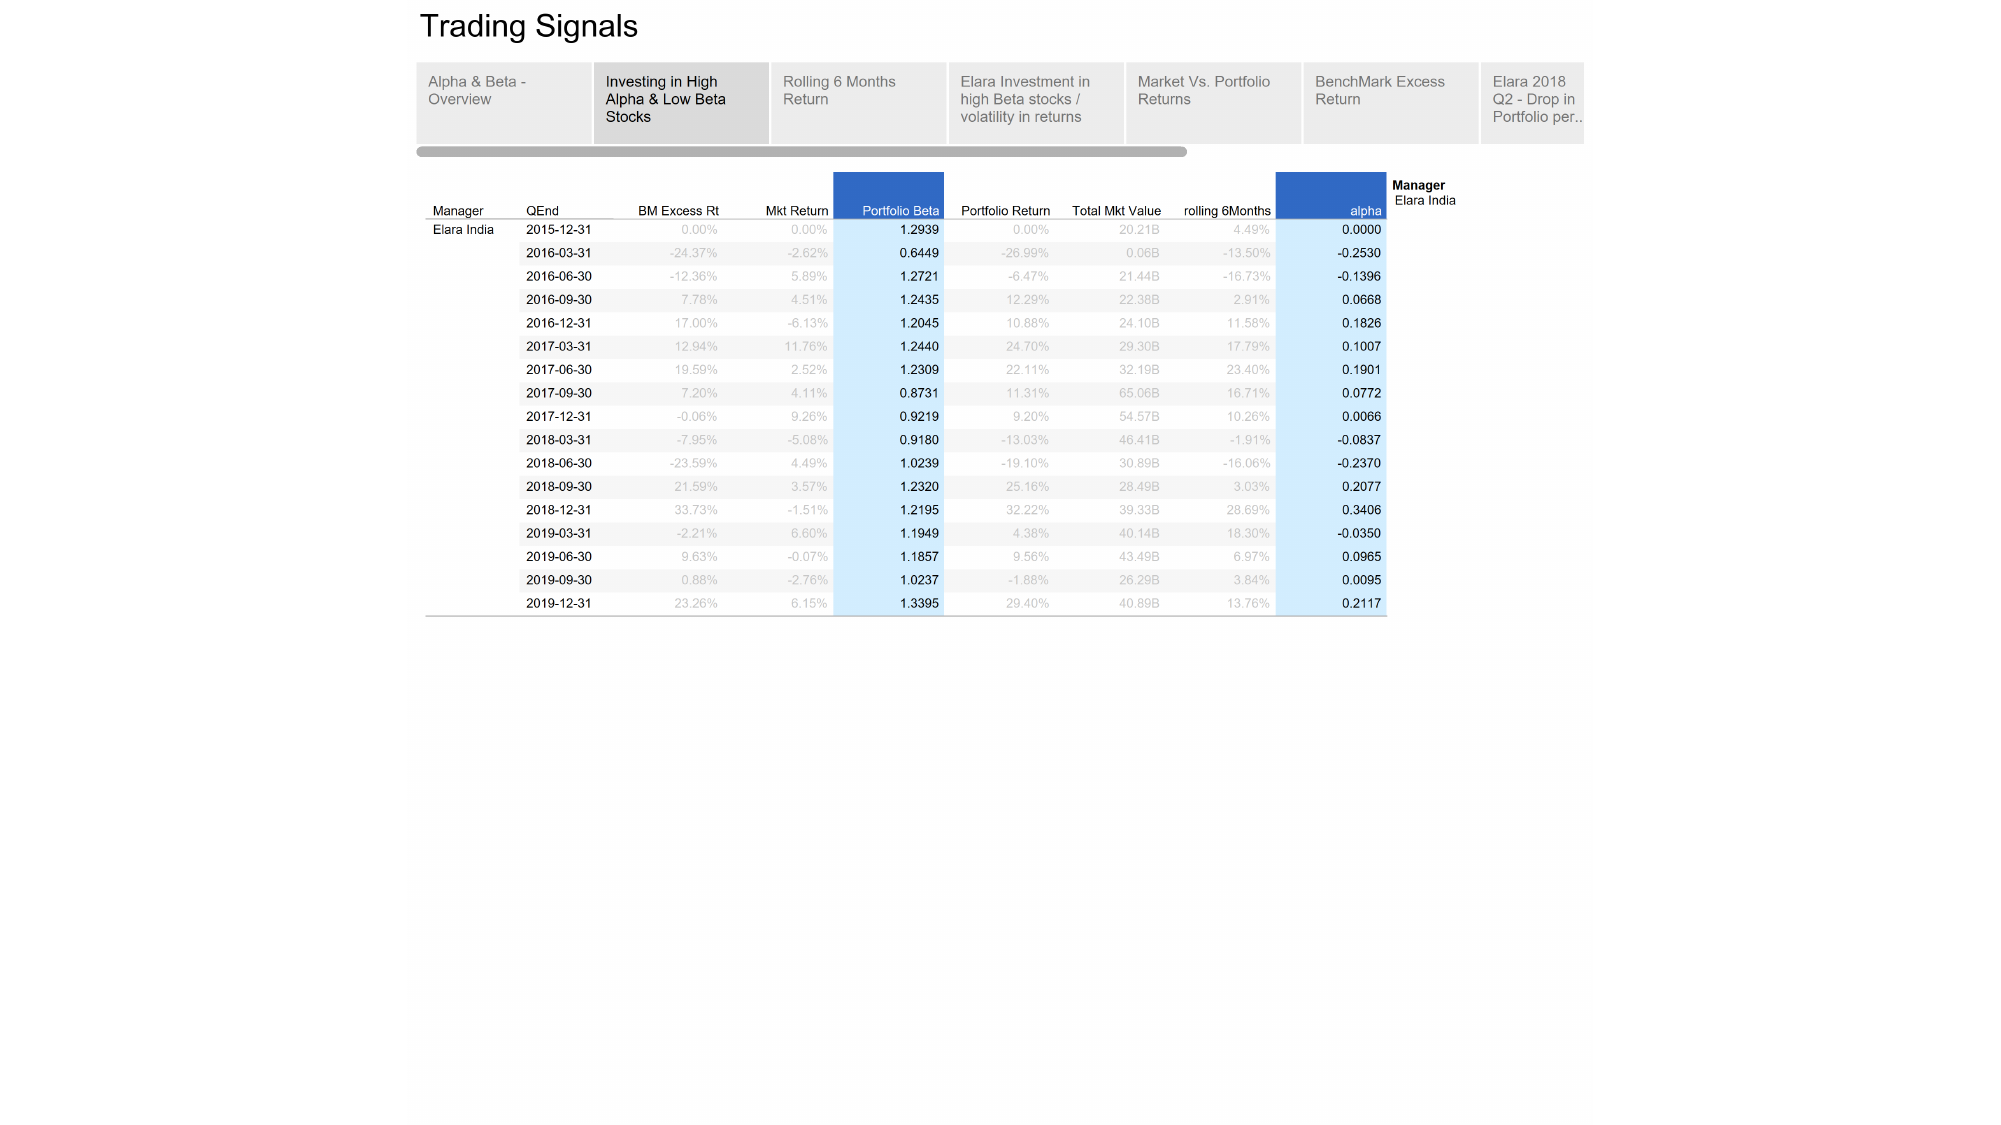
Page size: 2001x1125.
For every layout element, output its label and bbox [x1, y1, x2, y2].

picture [407, 0, 1593, 1125]
